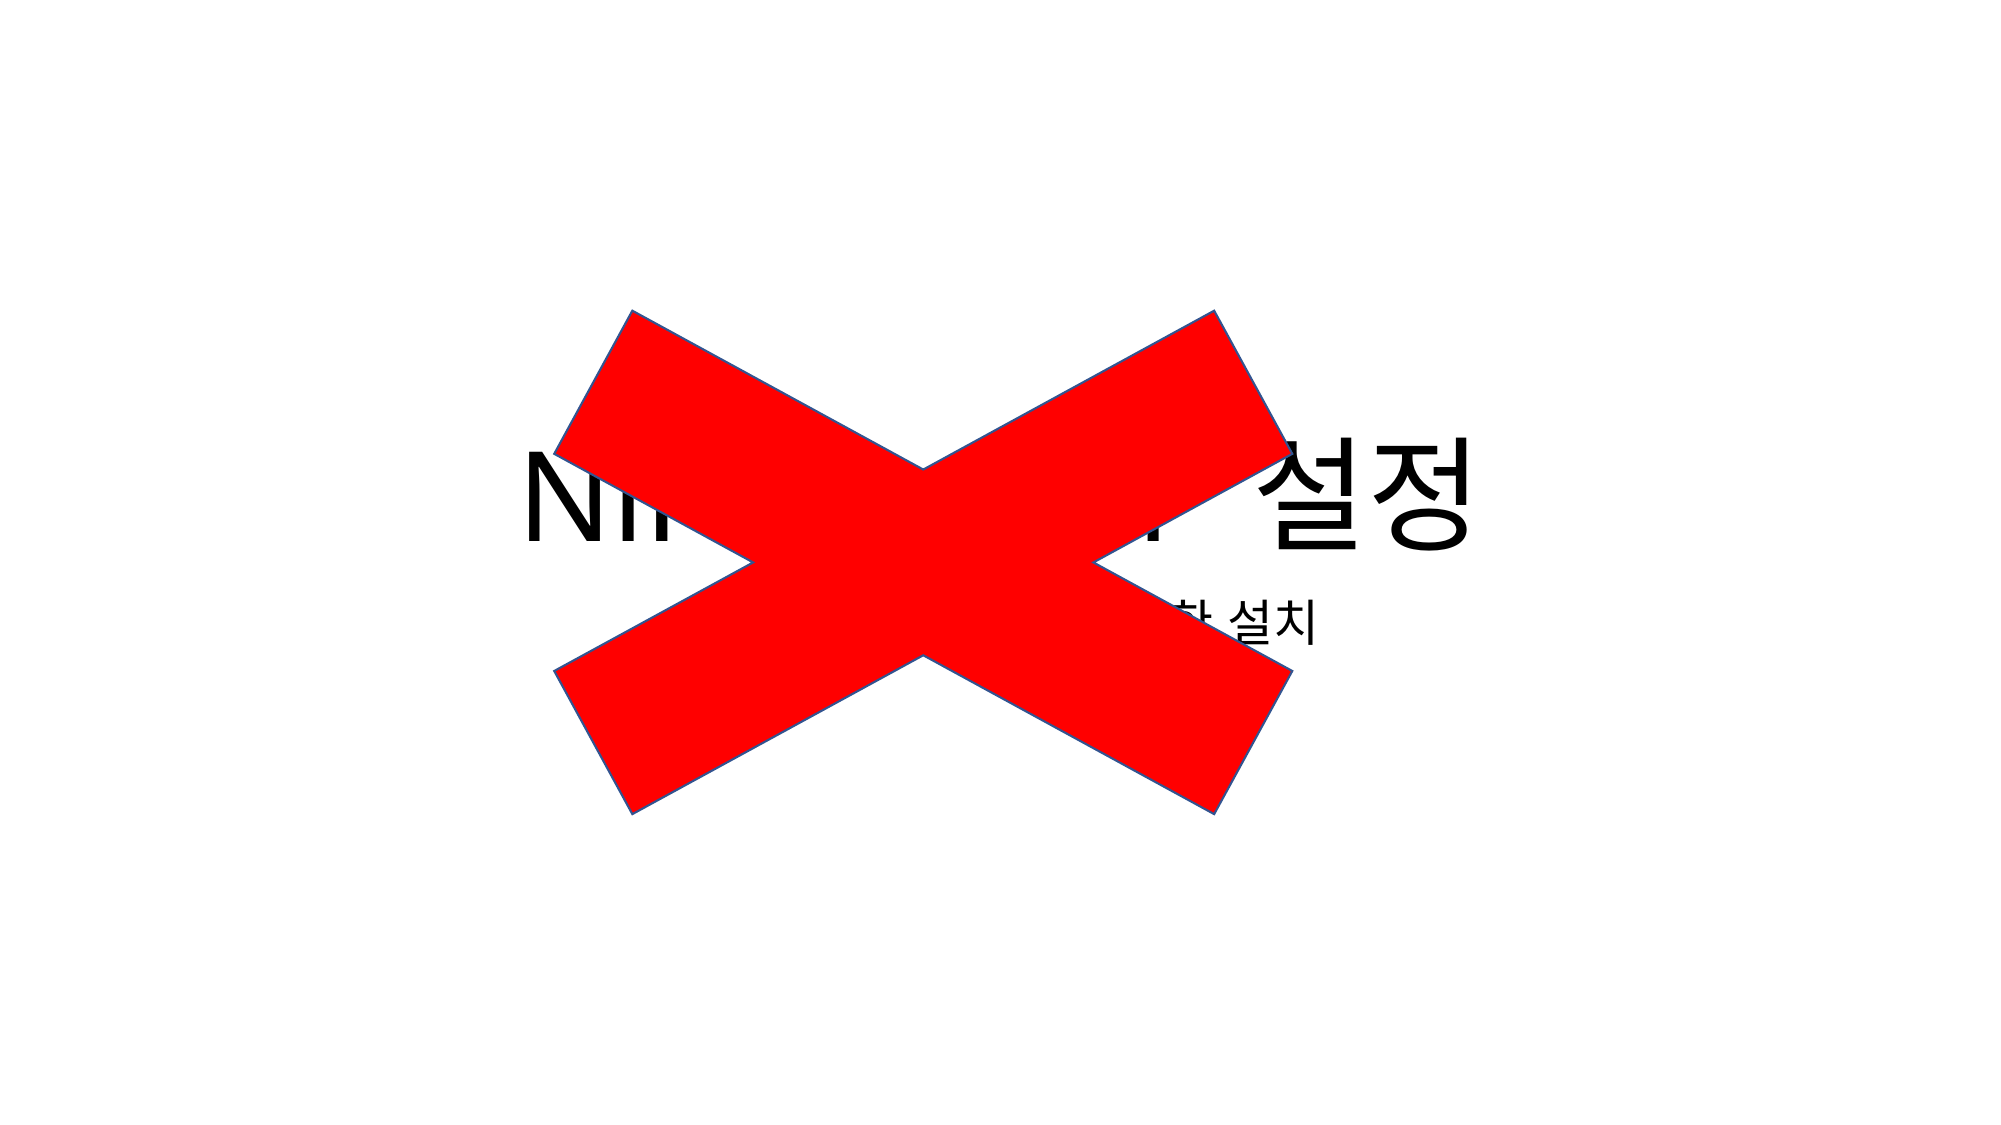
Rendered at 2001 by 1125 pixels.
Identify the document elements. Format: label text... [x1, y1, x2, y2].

subtitle tar.gz 실행파일을 이용한 설치 [249, 590, 1750, 863]
title NiFi Cluster 설정 [249, 184, 1750, 576]
text_box [552, 309, 1294, 816]
